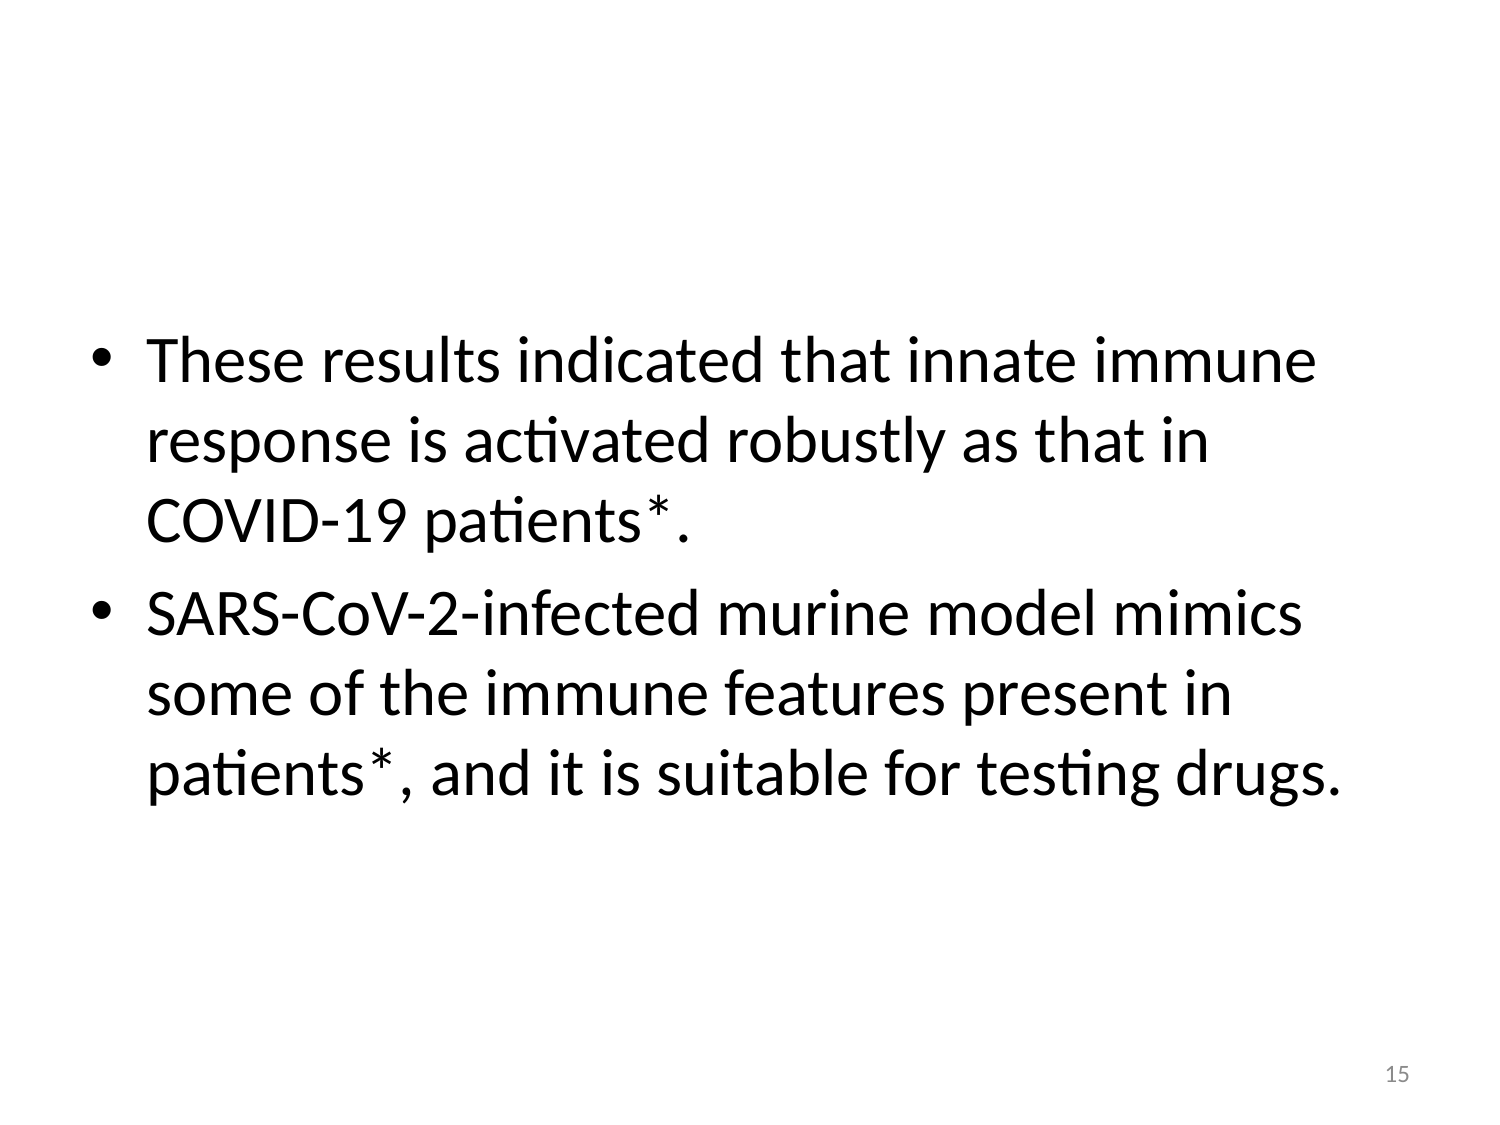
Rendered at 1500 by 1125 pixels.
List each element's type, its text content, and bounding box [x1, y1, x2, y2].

list These results indicated that innate immune response is activated robustly as that in COVID-19 patients*. SARS-CoV-2-infected murine model mimics some of the immune features present in patients*, and it is suitable for testing drugs. [75, 191, 1425, 934]
slide_number 15 [1074, 1042, 1425, 1103]
